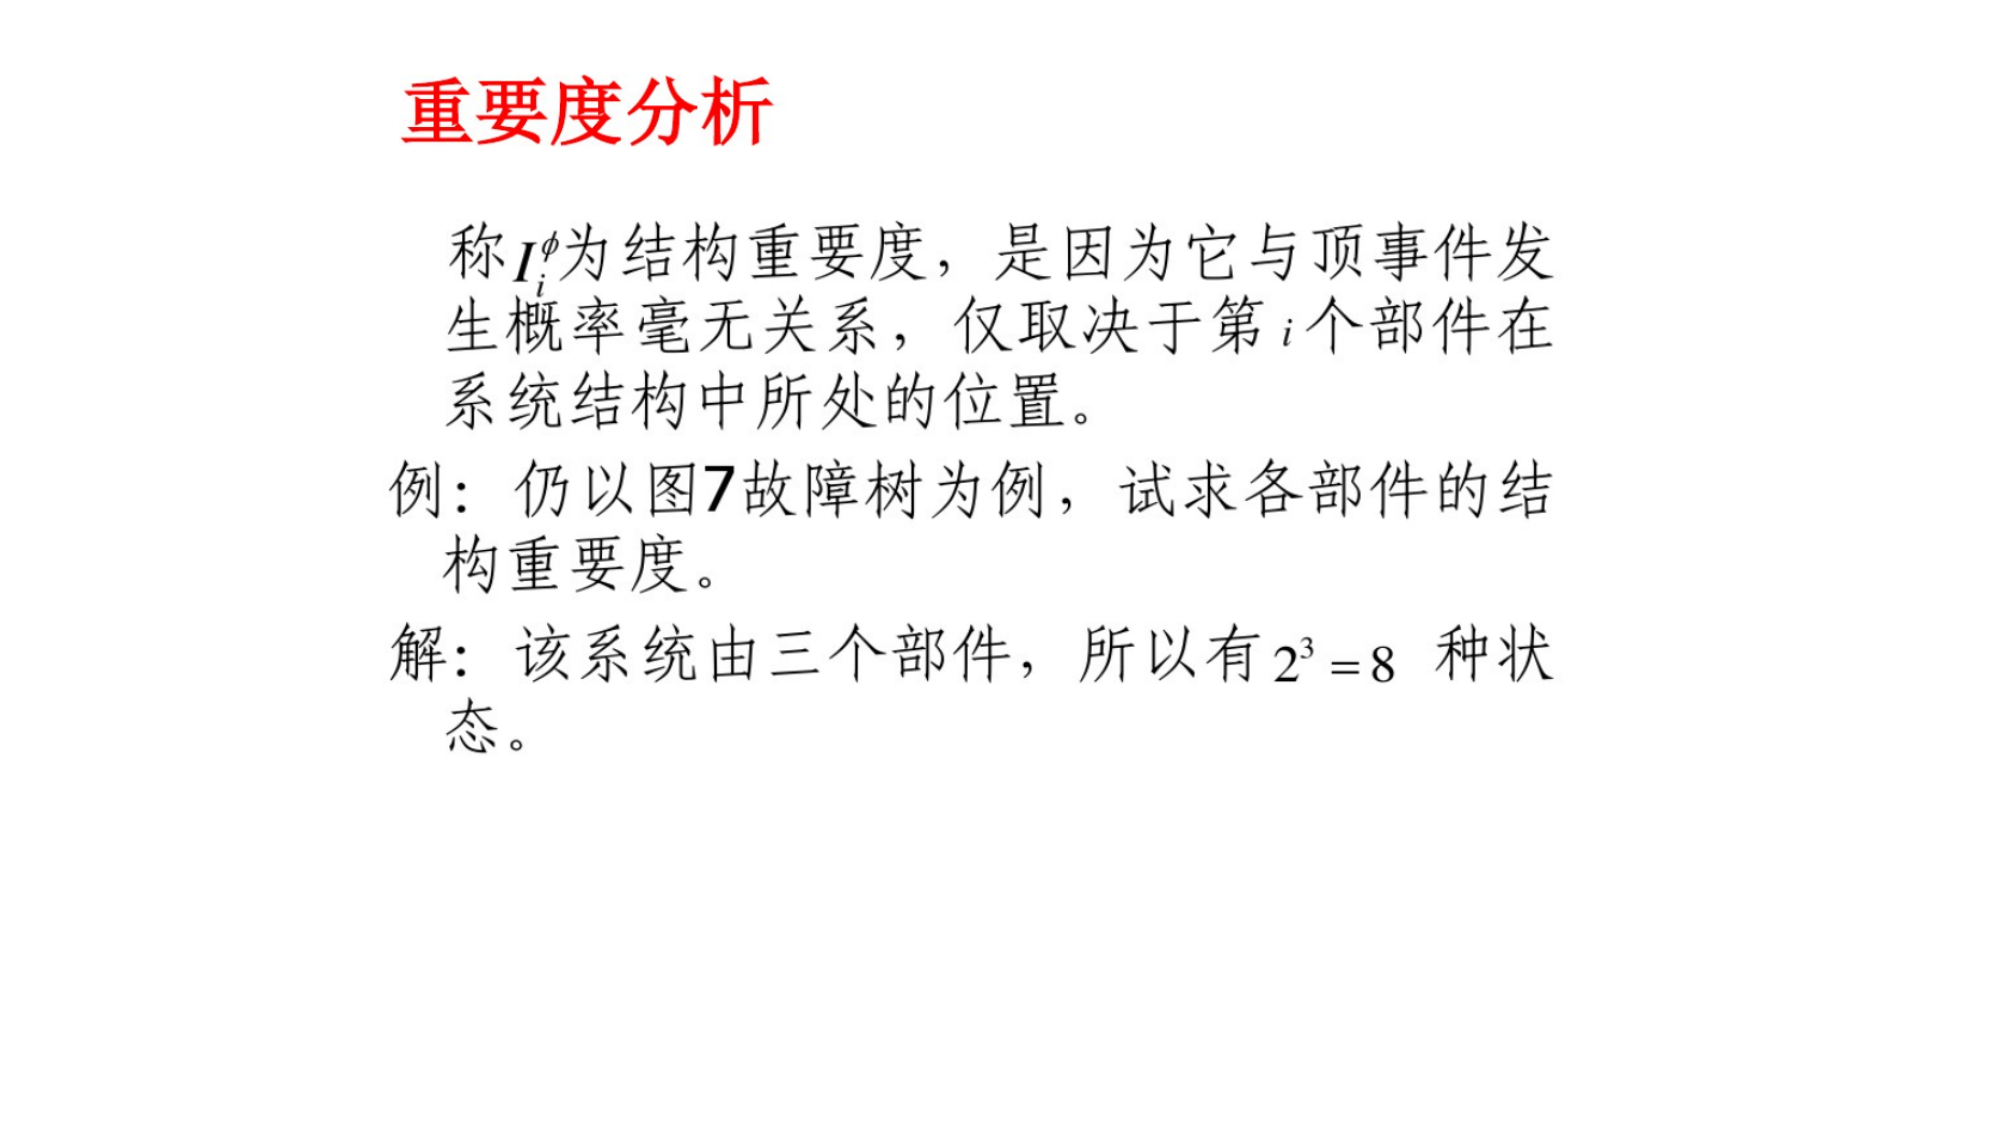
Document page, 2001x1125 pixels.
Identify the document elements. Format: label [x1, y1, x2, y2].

picture [362, 208, 1620, 764]
picture [399, 71, 788, 155]
